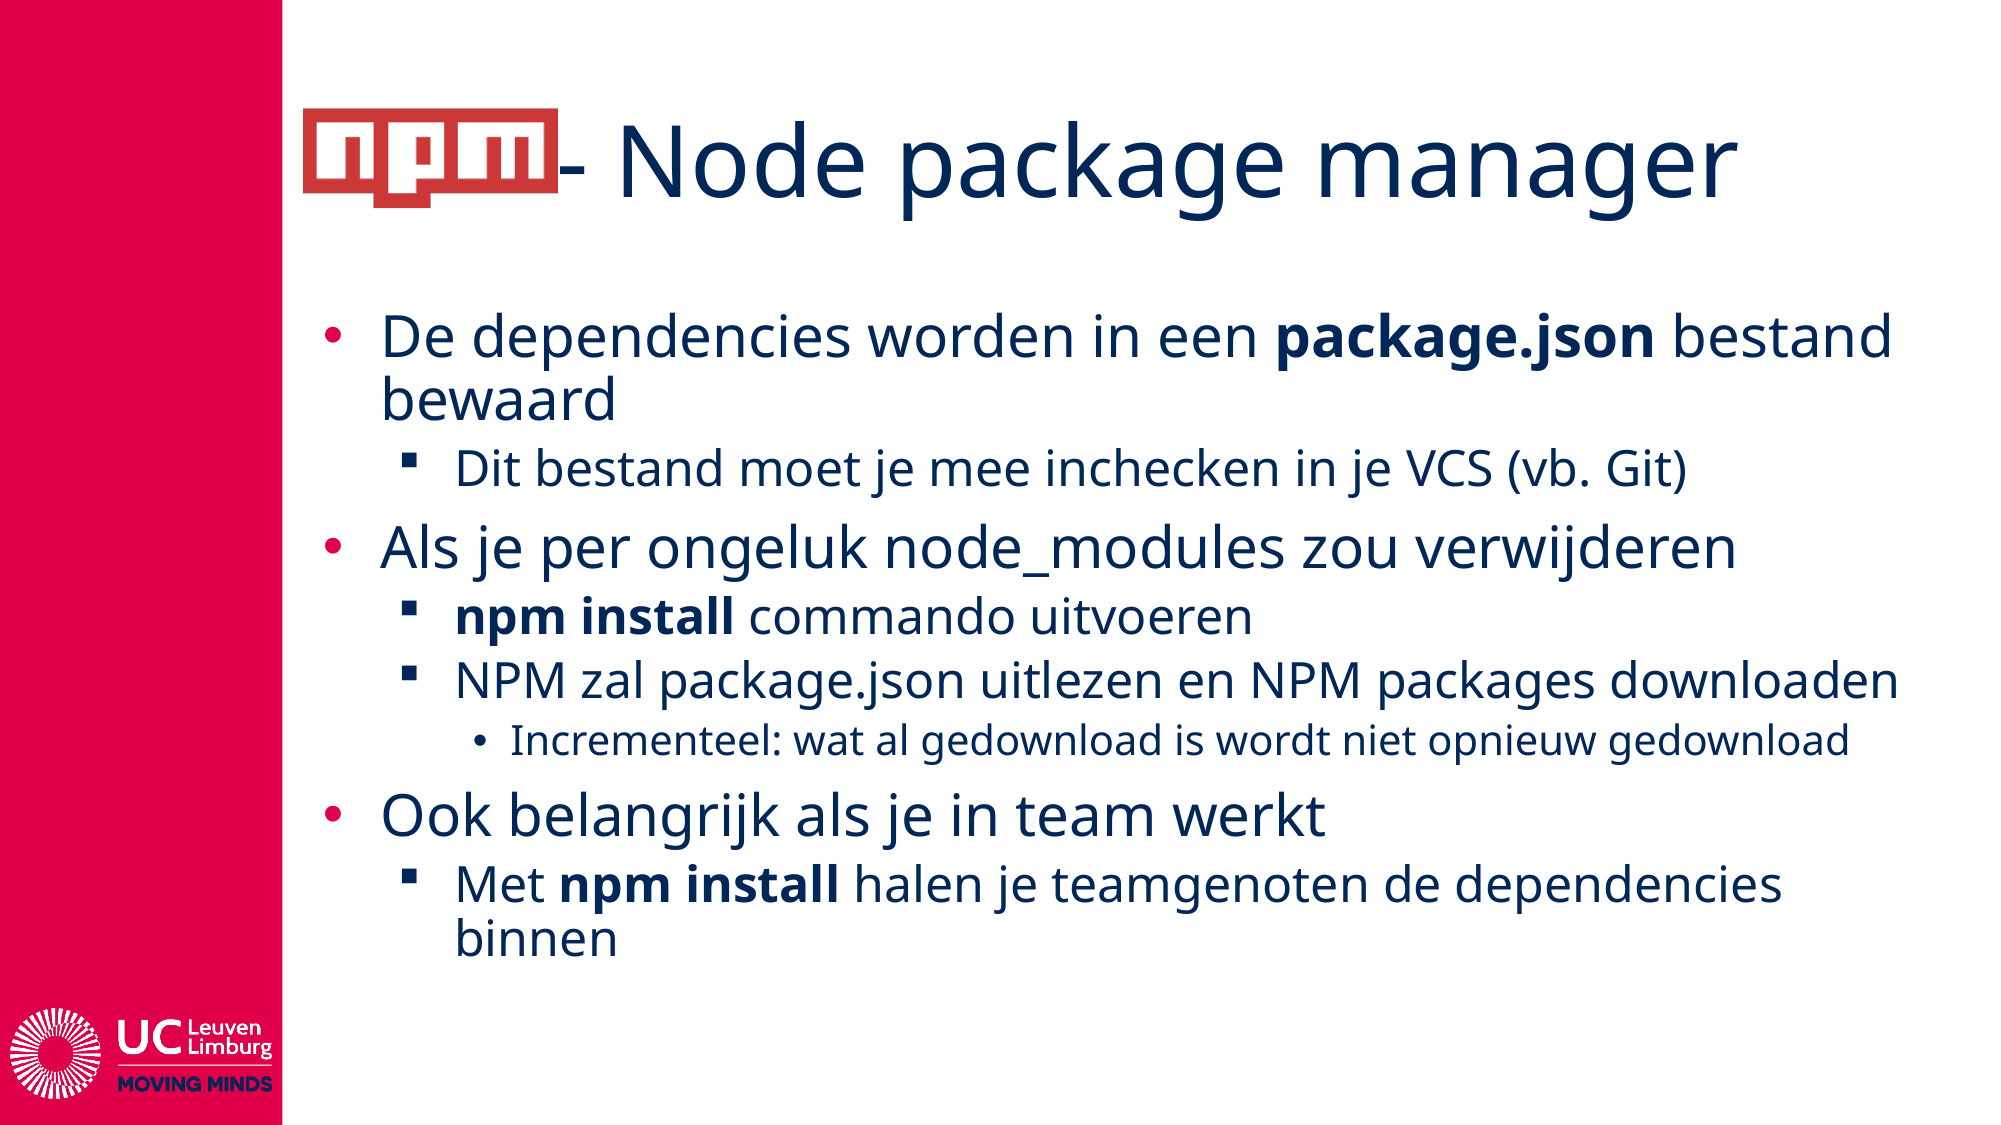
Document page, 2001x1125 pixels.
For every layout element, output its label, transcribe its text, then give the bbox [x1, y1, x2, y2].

picture [303, 24, 558, 280]
title - Node package manager [558, 59, 1940, 271]
list De dependencies worden in een package.json bestand bewaard Dit bestand moet je mee inchecken in je VCS (vb. Git) Als je per ongeluk node_modules zou verwijderen npm install commando uitvoeren NPM zal package.json uitlezen en NPM packages downloaden Incrementeel: wat al gedownload is wordt niet opnieuw gedownload Ook belangrijk als je in team werkt Met npm install halen je teamgenoten de dependencies binnen [307, 299, 1940, 996]
picture [10, 1008, 272, 1099]
